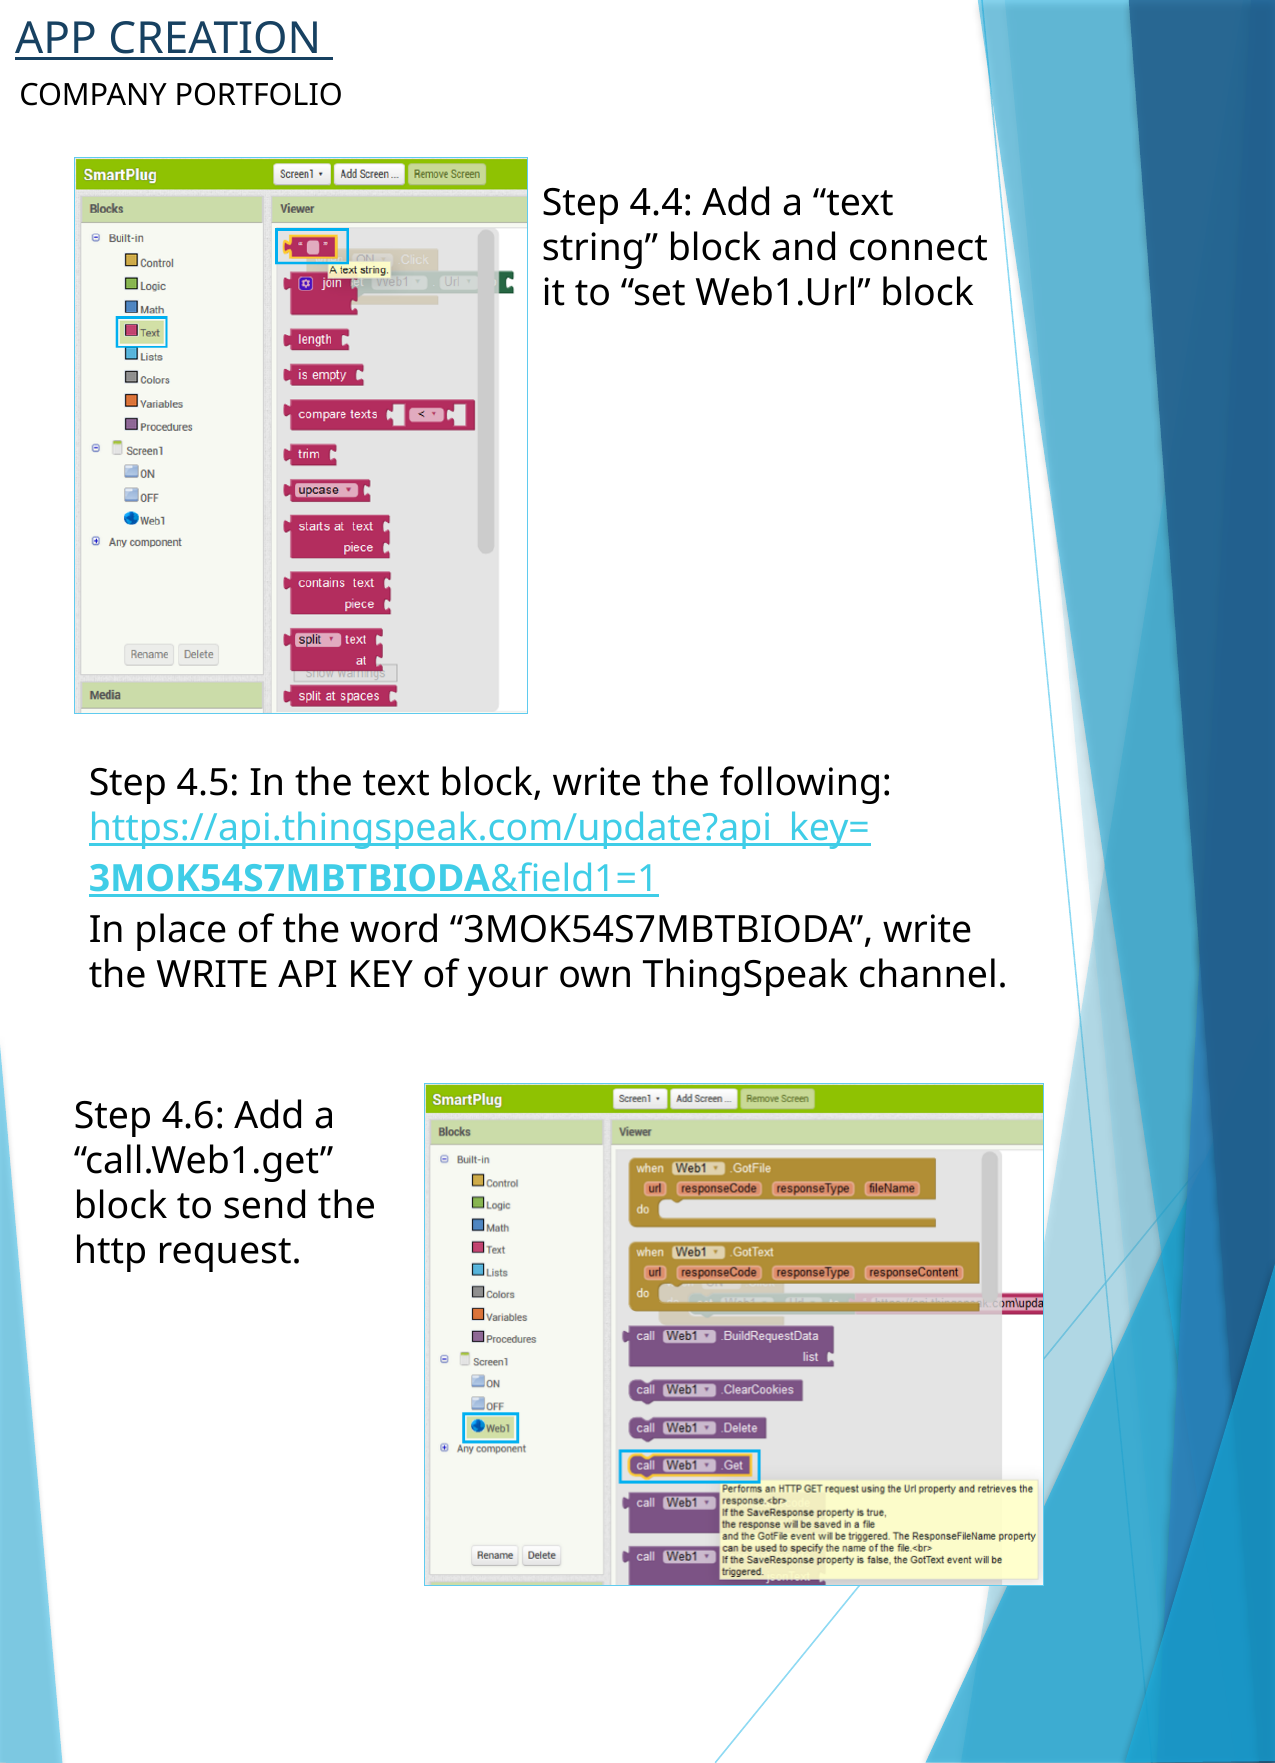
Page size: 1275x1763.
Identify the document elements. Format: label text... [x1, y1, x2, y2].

text_box Step 4.5: In the text block, write the following: https://api.thingspeak.com/update?api_key=3MOK54S7MBTBIODA&field1=1 In place of the word “3MOK54S7MBTBIODA”, write the WRITE API KEY of your own ThingSpeak channel. [74, 750, 1044, 1048]
text_box COMPANY PORTFOLIO [4, 67, 1044, 120]
picture [73, 156, 528, 714]
text_box Step 4.4: Add a “text string” block and connect it to “set Web1.Url” block [533, 170, 1010, 321]
picture [424, 1083, 1045, 1586]
text_box Step 4.6: Add a “call.Web1.get” block to send the http request. [59, 1083, 423, 1279]
title APP CREATION [0, 2, 971, 187]
